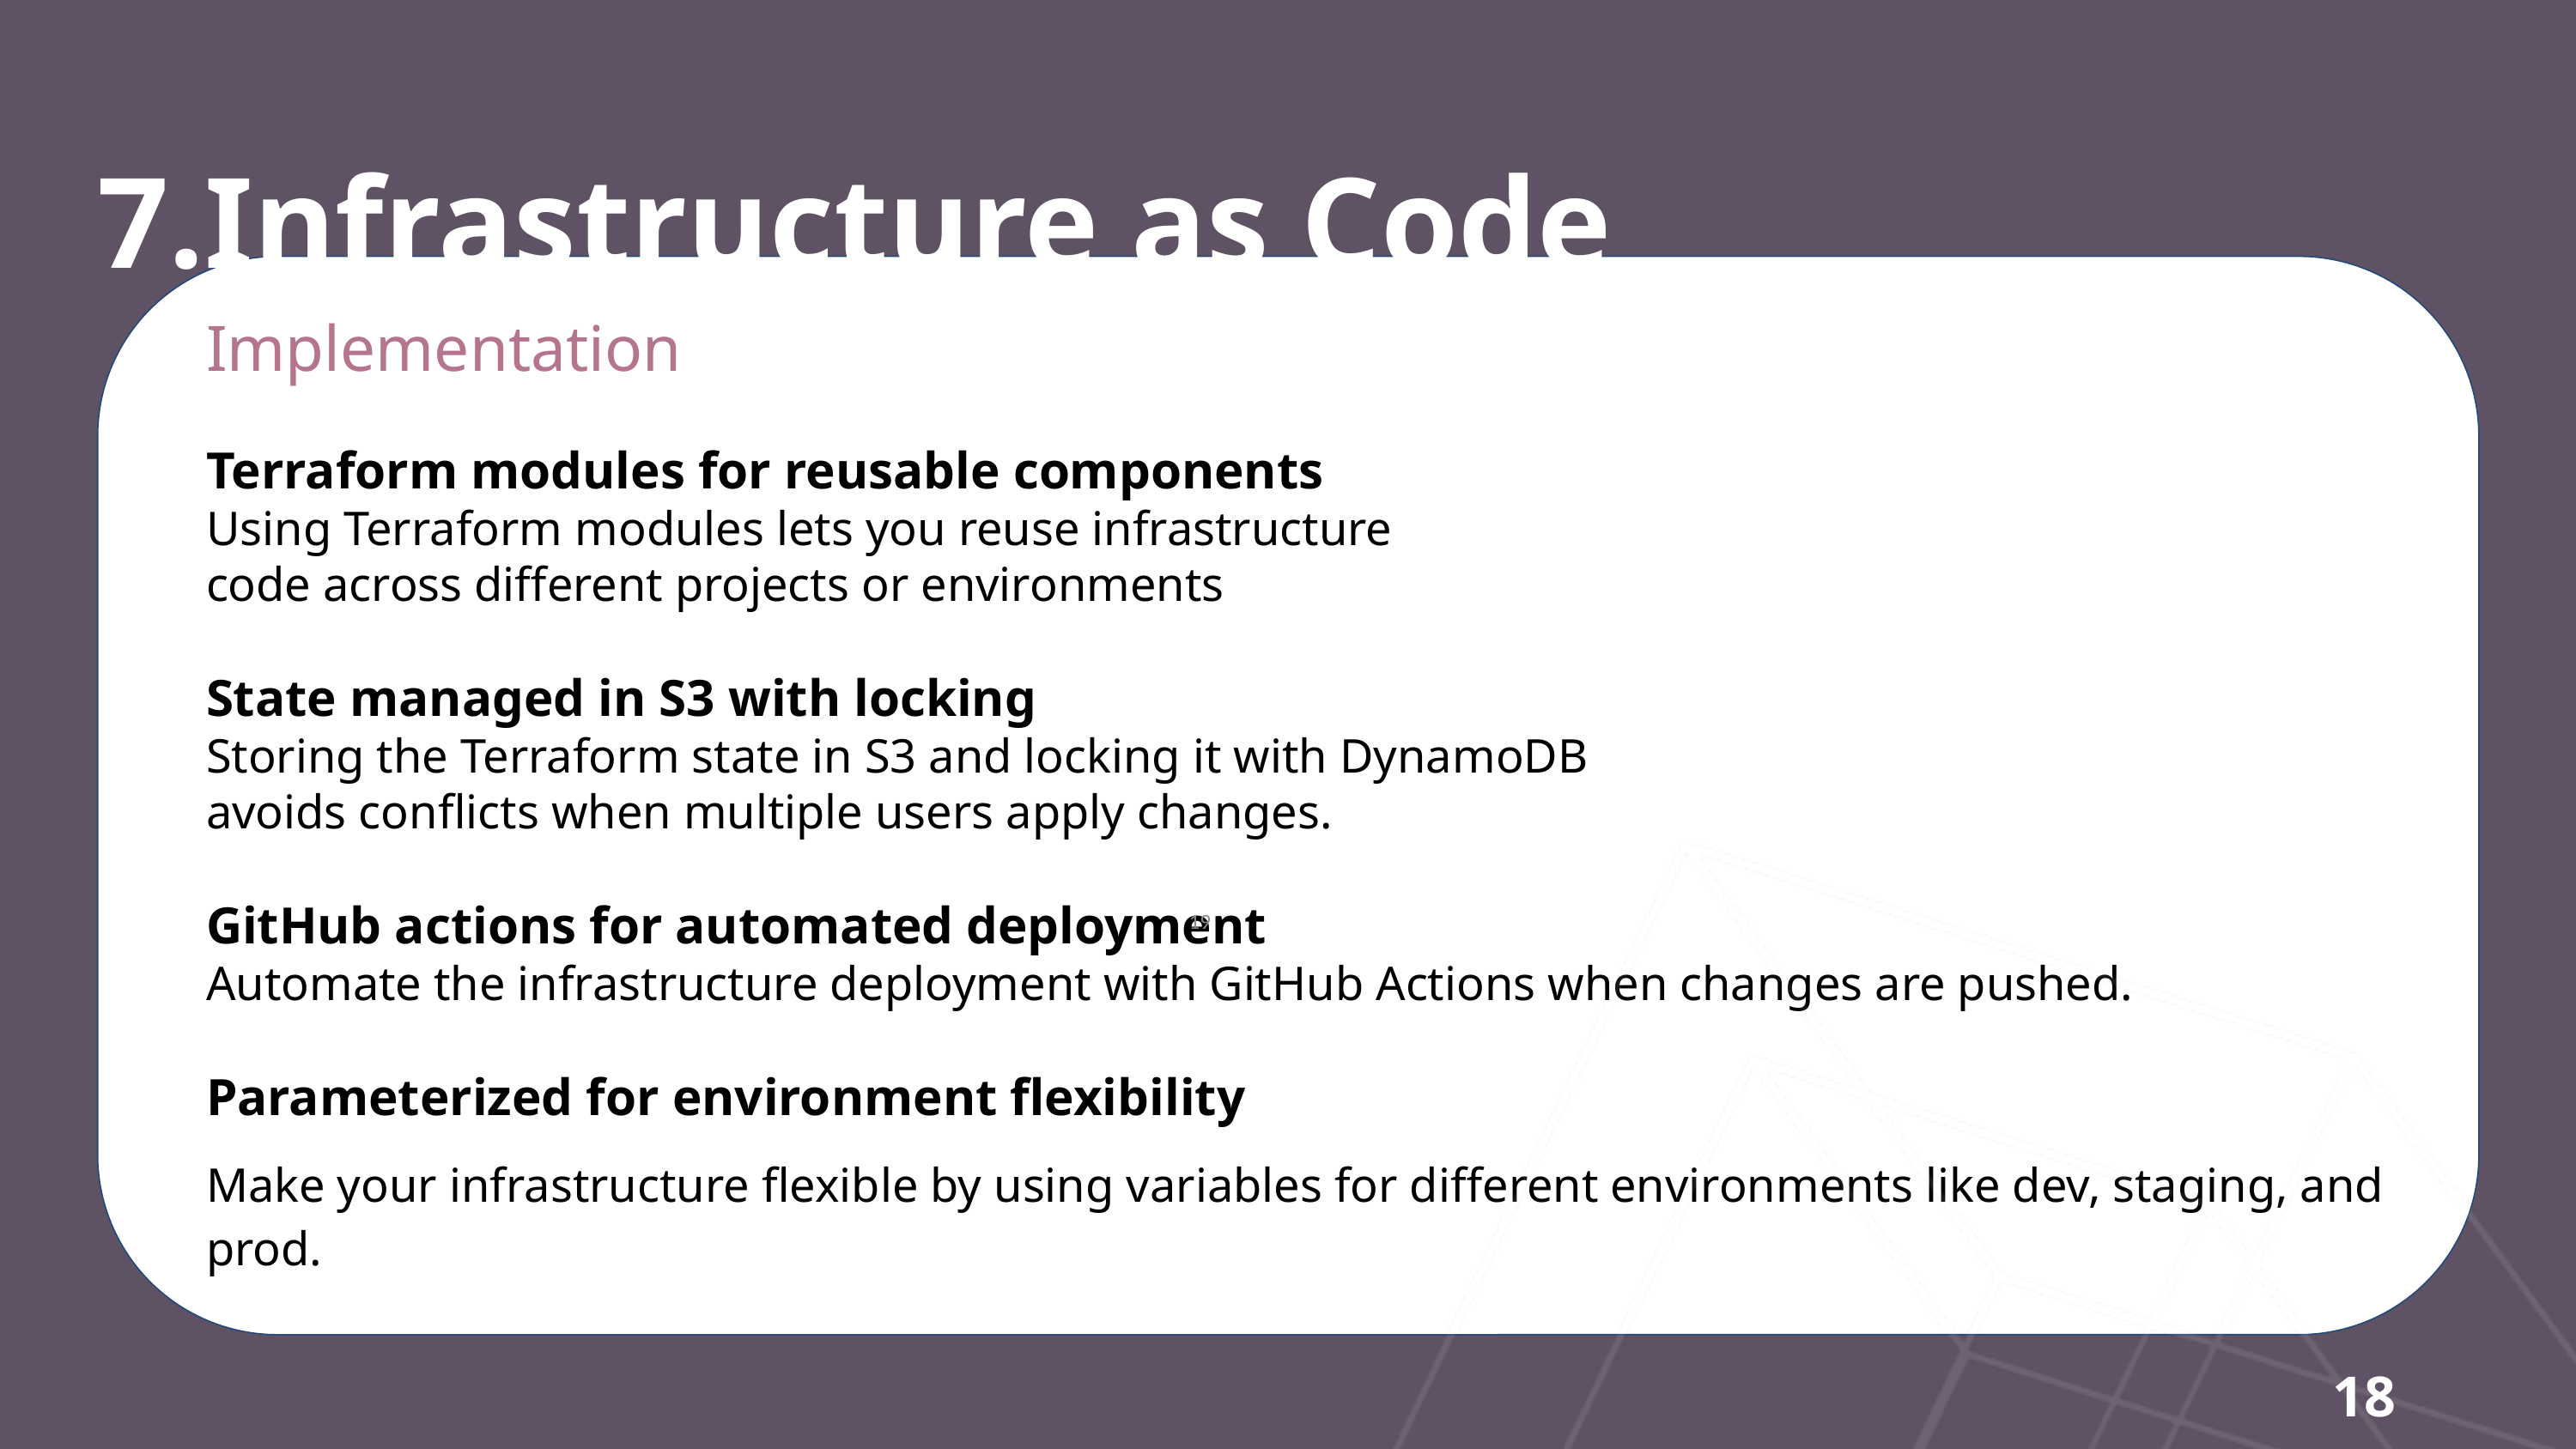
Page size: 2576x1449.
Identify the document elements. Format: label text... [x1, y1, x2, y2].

slide_number ‹#› [922, 894, 1224, 947]
text_box 18 [2153, 1322, 2576, 1441]
text_box [1360, 843, 2576, 1449]
text_box 7.Infrastructure as Code [97, 82, 1844, 294]
text_box [97, 256, 2479, 1335]
text_box Implementation Terraform modules for reusable components Using Terraform modules lets you reuse infrastructure code across different projects or environments State managed in S3 with locking Storing the Terraform state in S3 and locking it with DynamoDB avoids conflicts when multiple users apply changes. GitHub actions for automated deployment Automate the infrastructure deployment with GitHub Actions when changes are pushed. Parameterized for environment flexibility Make your infrastructure flexible by using variables for different environments like dev, staging, and prod. [193, 295, 2402, 1158]
